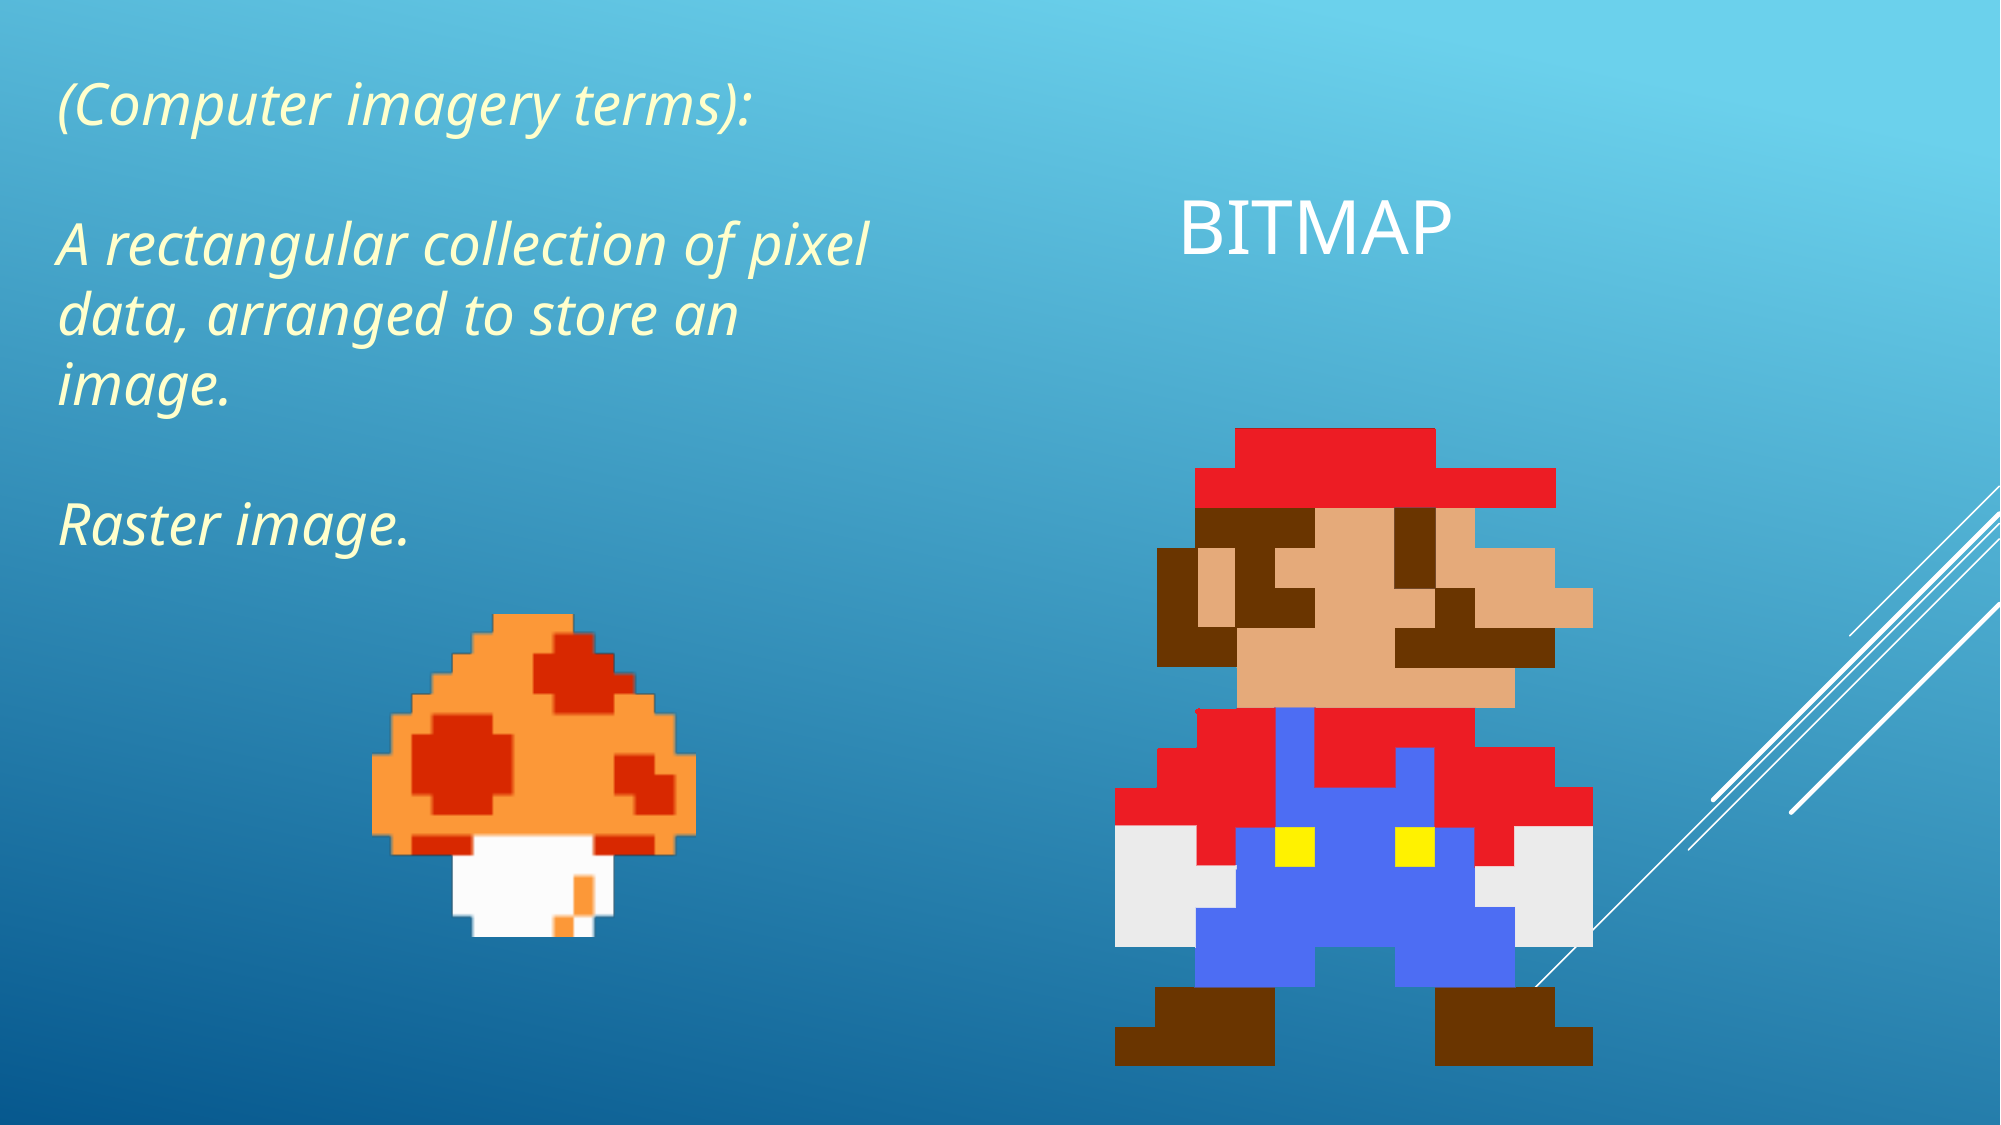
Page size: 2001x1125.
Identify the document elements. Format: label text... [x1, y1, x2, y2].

picture [1114, 428, 1593, 1067]
picture [372, 614, 696, 938]
text_box (Computer imagery terms): A rectangular collection of pixel data, arranged to store an image. Raster image. [0, 60, 889, 565]
title bitmap [1162, 112, 1763, 338]
